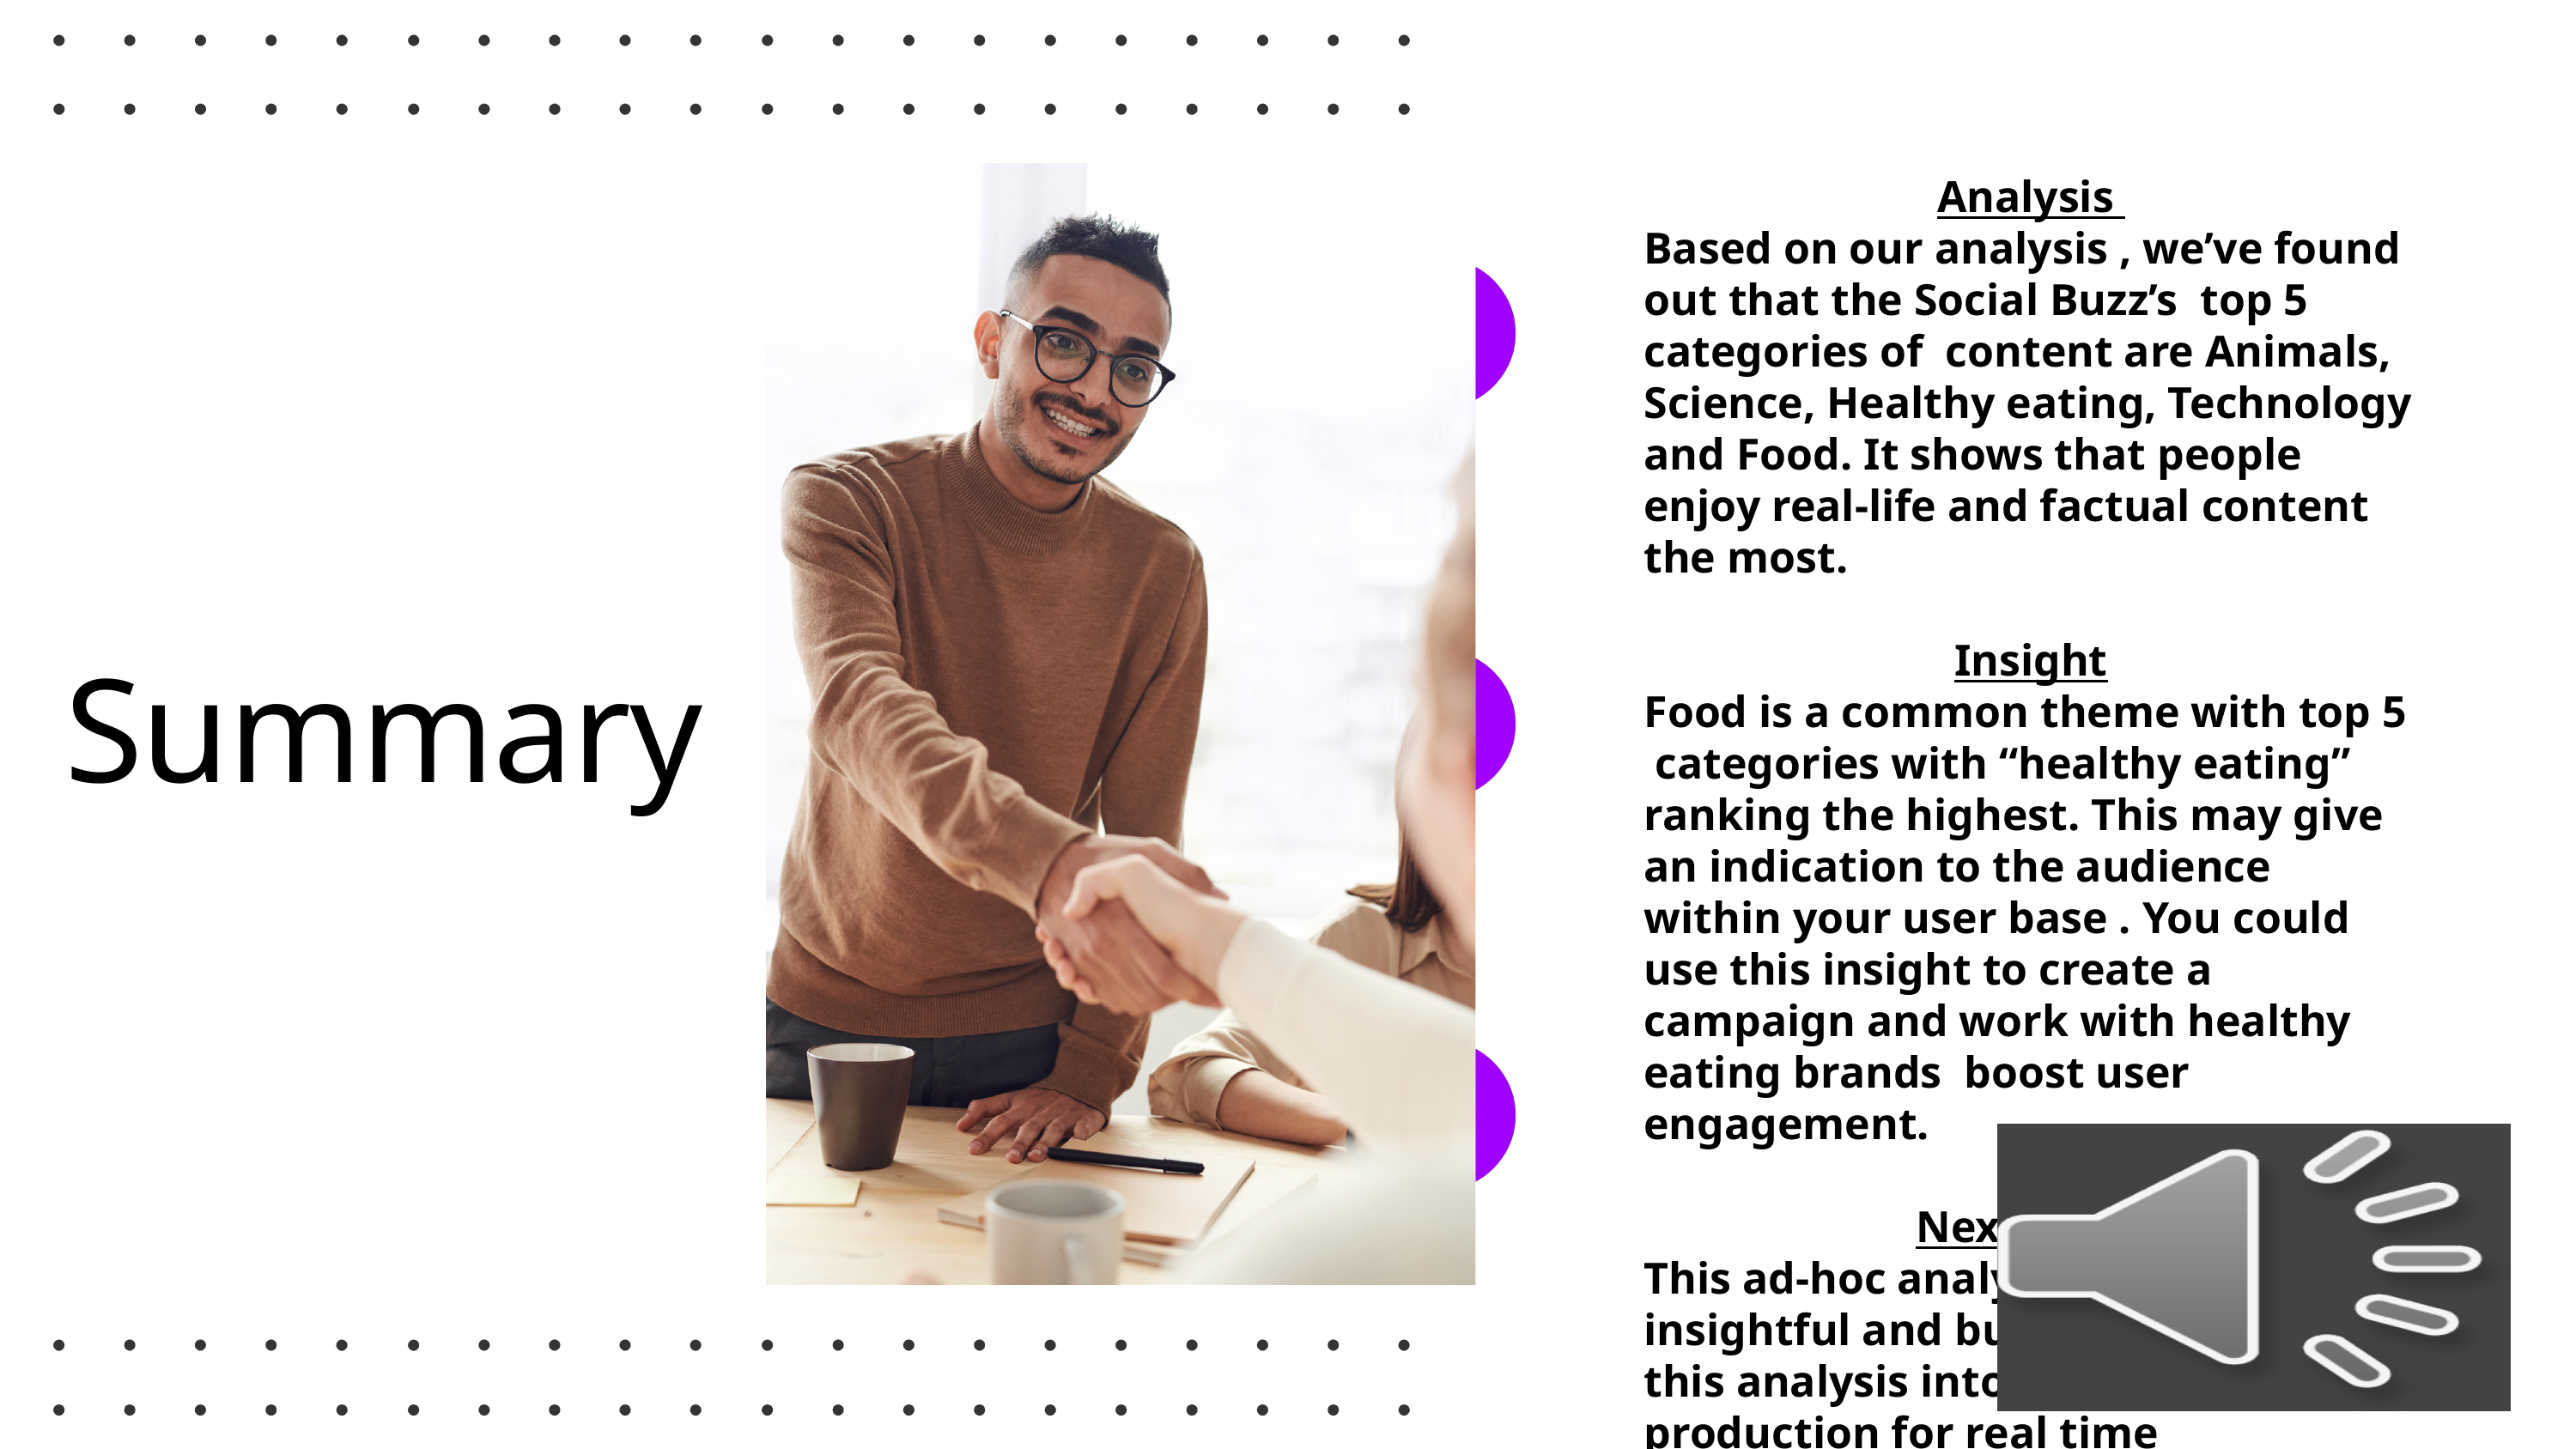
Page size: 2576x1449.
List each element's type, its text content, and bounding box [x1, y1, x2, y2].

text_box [1631, 980, 2432, 1104]
text_box Analysis Based on our analysis , we’ve found out that the Social Buzz’s top 5 categories of content are Animals, Science, Healthy eating, Technology and Food. It shows that people enjoy real-life and factual content the most. Insight Food is a common theme with top 5 categories with “healthy eating” ranking the highest. This may give an indication to the audience within your user base . You could use this insight to create a campaign and work with healthy eating brands boost user engagement. Next Steps This ad-hoc analysis is very insightful and but it’s time to take this analysis into large scale production for real time understanding of your busines. [1631, 163, 2432, 221]
text_box Analysis Based on our analysis , we’ve found out that the Social Buzz’s top 5 categories of content are Animals, Science, Healthy eating, Technology and Food. It shows that people enjoy real-life and factual content the most. Insight Food is a common theme with top 5 categories with “healthy eating” ranking the highest. This may give an indication to the audience within your user base . You could use this insight to create a campaign and work with healthy eating brands boost user engagement. Next Steps This ad-hoc analysis is very insightful and but it’s time to take this analysis into large scale production for real time understanding of your busines. [1631, 351, 2432, 980]
text_box Analysis Based on our analysis , we’ve found out that the Social Buzz’s top 5 categories of content are Animals, Science, Healthy eating, Technology and Food. It shows that people enjoy real-life and factual content the most. Insight Food is a common theme with top 5 categories with “healthy eating” ranking the highest. This may give an indication to the audience within your user base . You could use this insight to create a campaign and work with healthy eating brands boost user engagement. Next Steps This ad-hoc analysis is very insightful and but it’s time to take this analysis into large scale production for real time understanding of your busines. [1631, 1109, 2432, 1449]
picture [1996, 1122, 2512, 1413]
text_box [46, 0, 1414, 118]
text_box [46, 1335, 1414, 1449]
text_box Summary [64, 639, 727, 811]
picture [765, 163, 1562, 1286]
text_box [1631, 221, 2432, 345]
